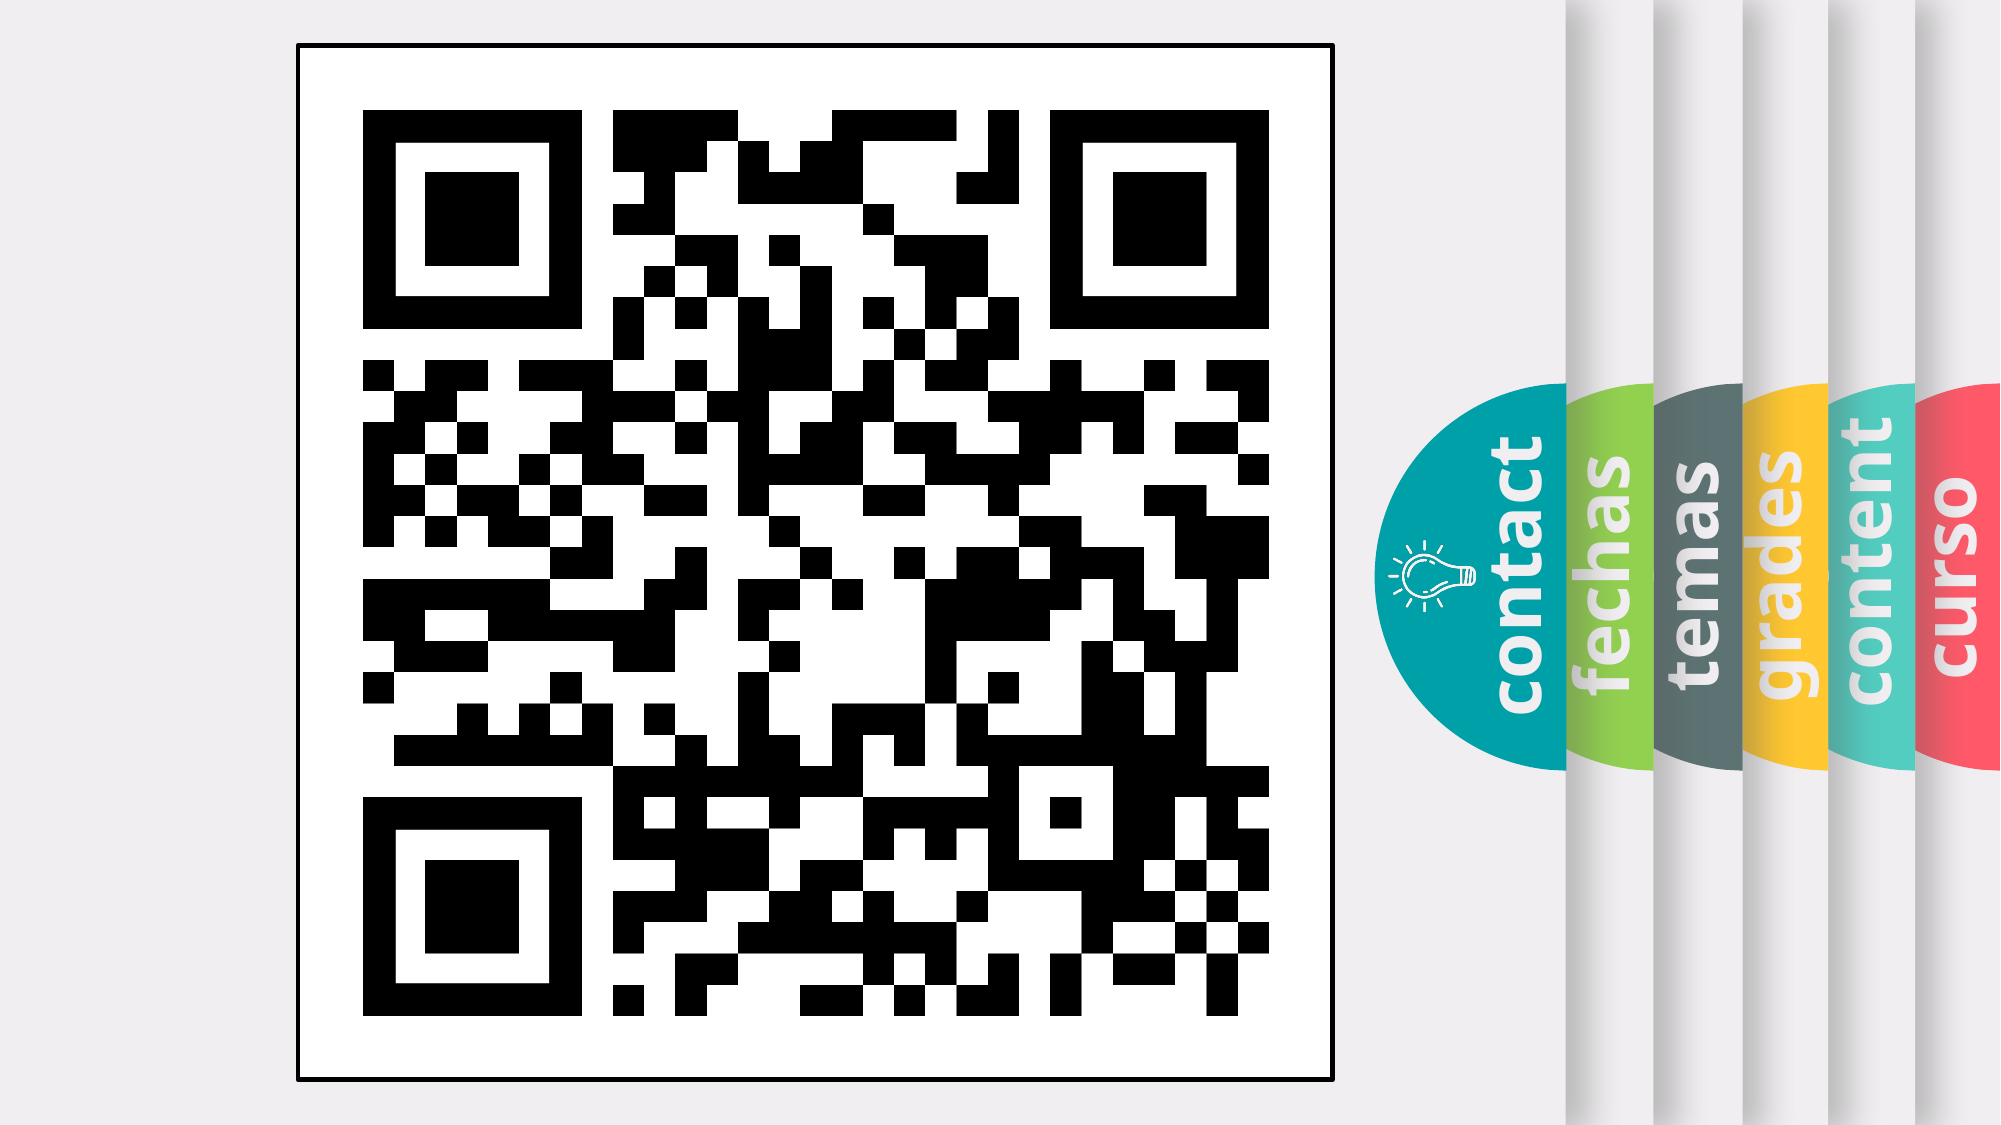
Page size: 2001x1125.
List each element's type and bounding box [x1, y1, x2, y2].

picture [300, 47, 1331, 1078]
text_box [1567, 0, 1654, 1125]
text_box [1743, 0, 1829, 1125]
text_box [1829, 0, 1916, 1125]
text_box [1916, 0, 2000, 1125]
text_box [0, 0, 1567, 1125]
text_box [1654, 0, 1743, 1125]
